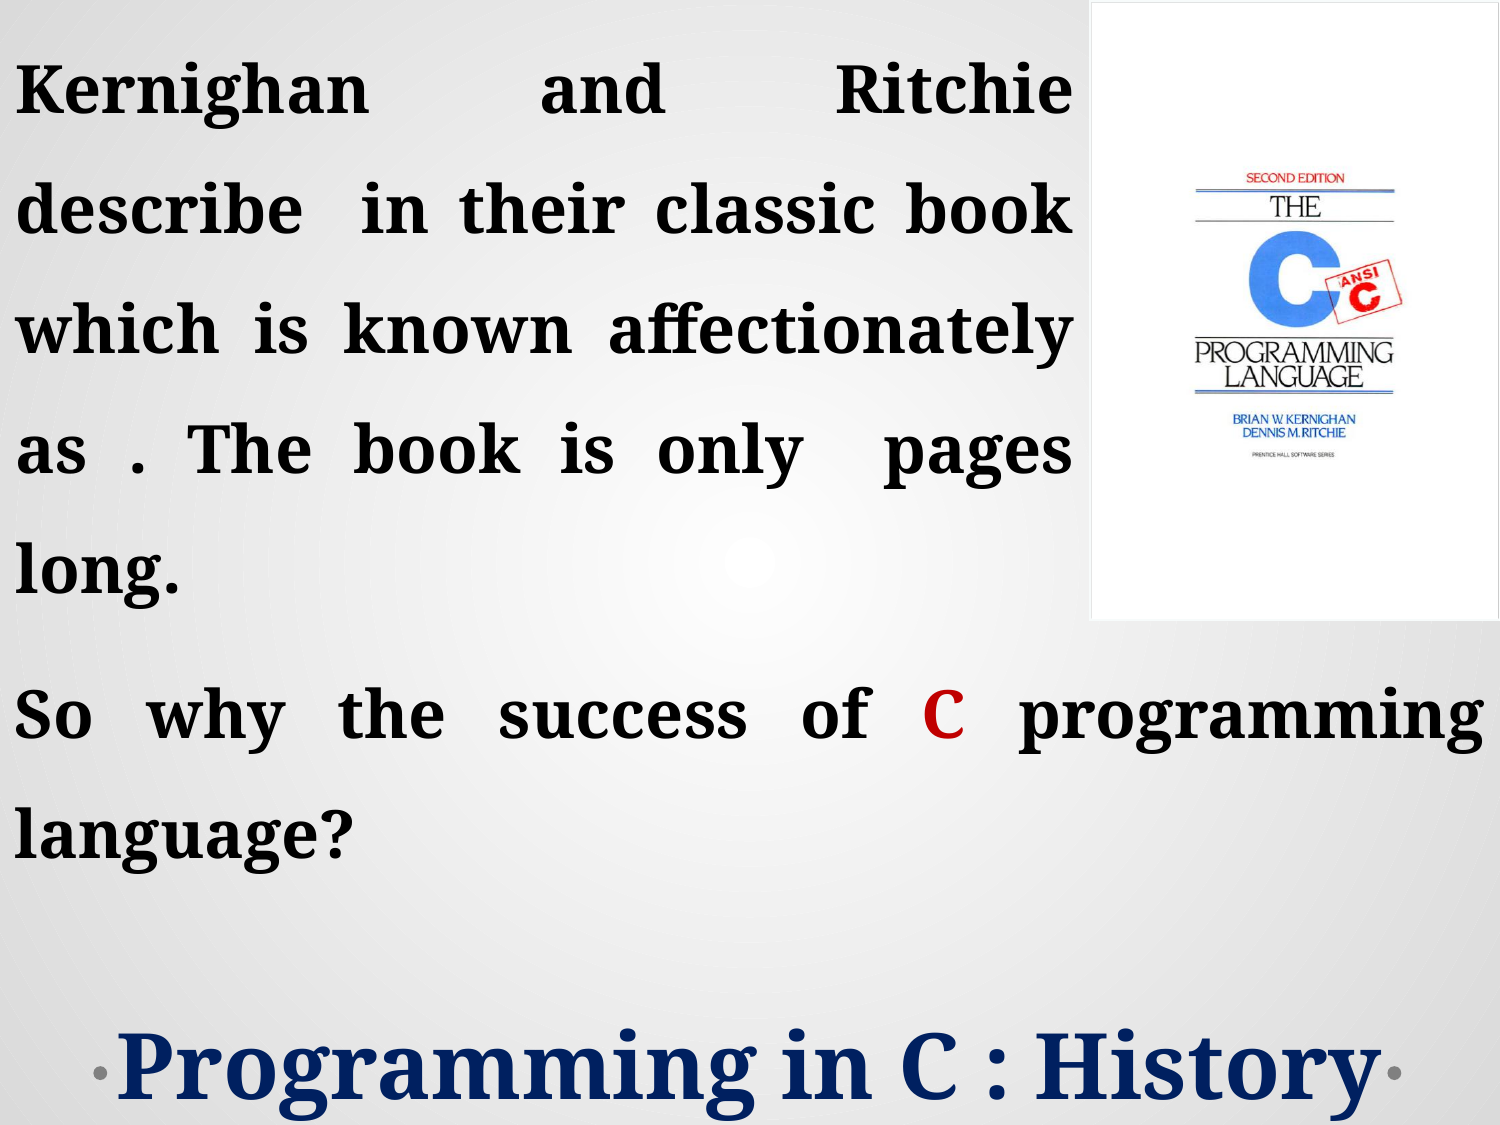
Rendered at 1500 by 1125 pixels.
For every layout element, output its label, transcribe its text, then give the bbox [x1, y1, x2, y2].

text_box Programming in C : History [0, 1012, 1500, 1125]
text_box So why the success of C programming language? [0, 624, 1500, 880]
picture [1089, 0, 1500, 621]
